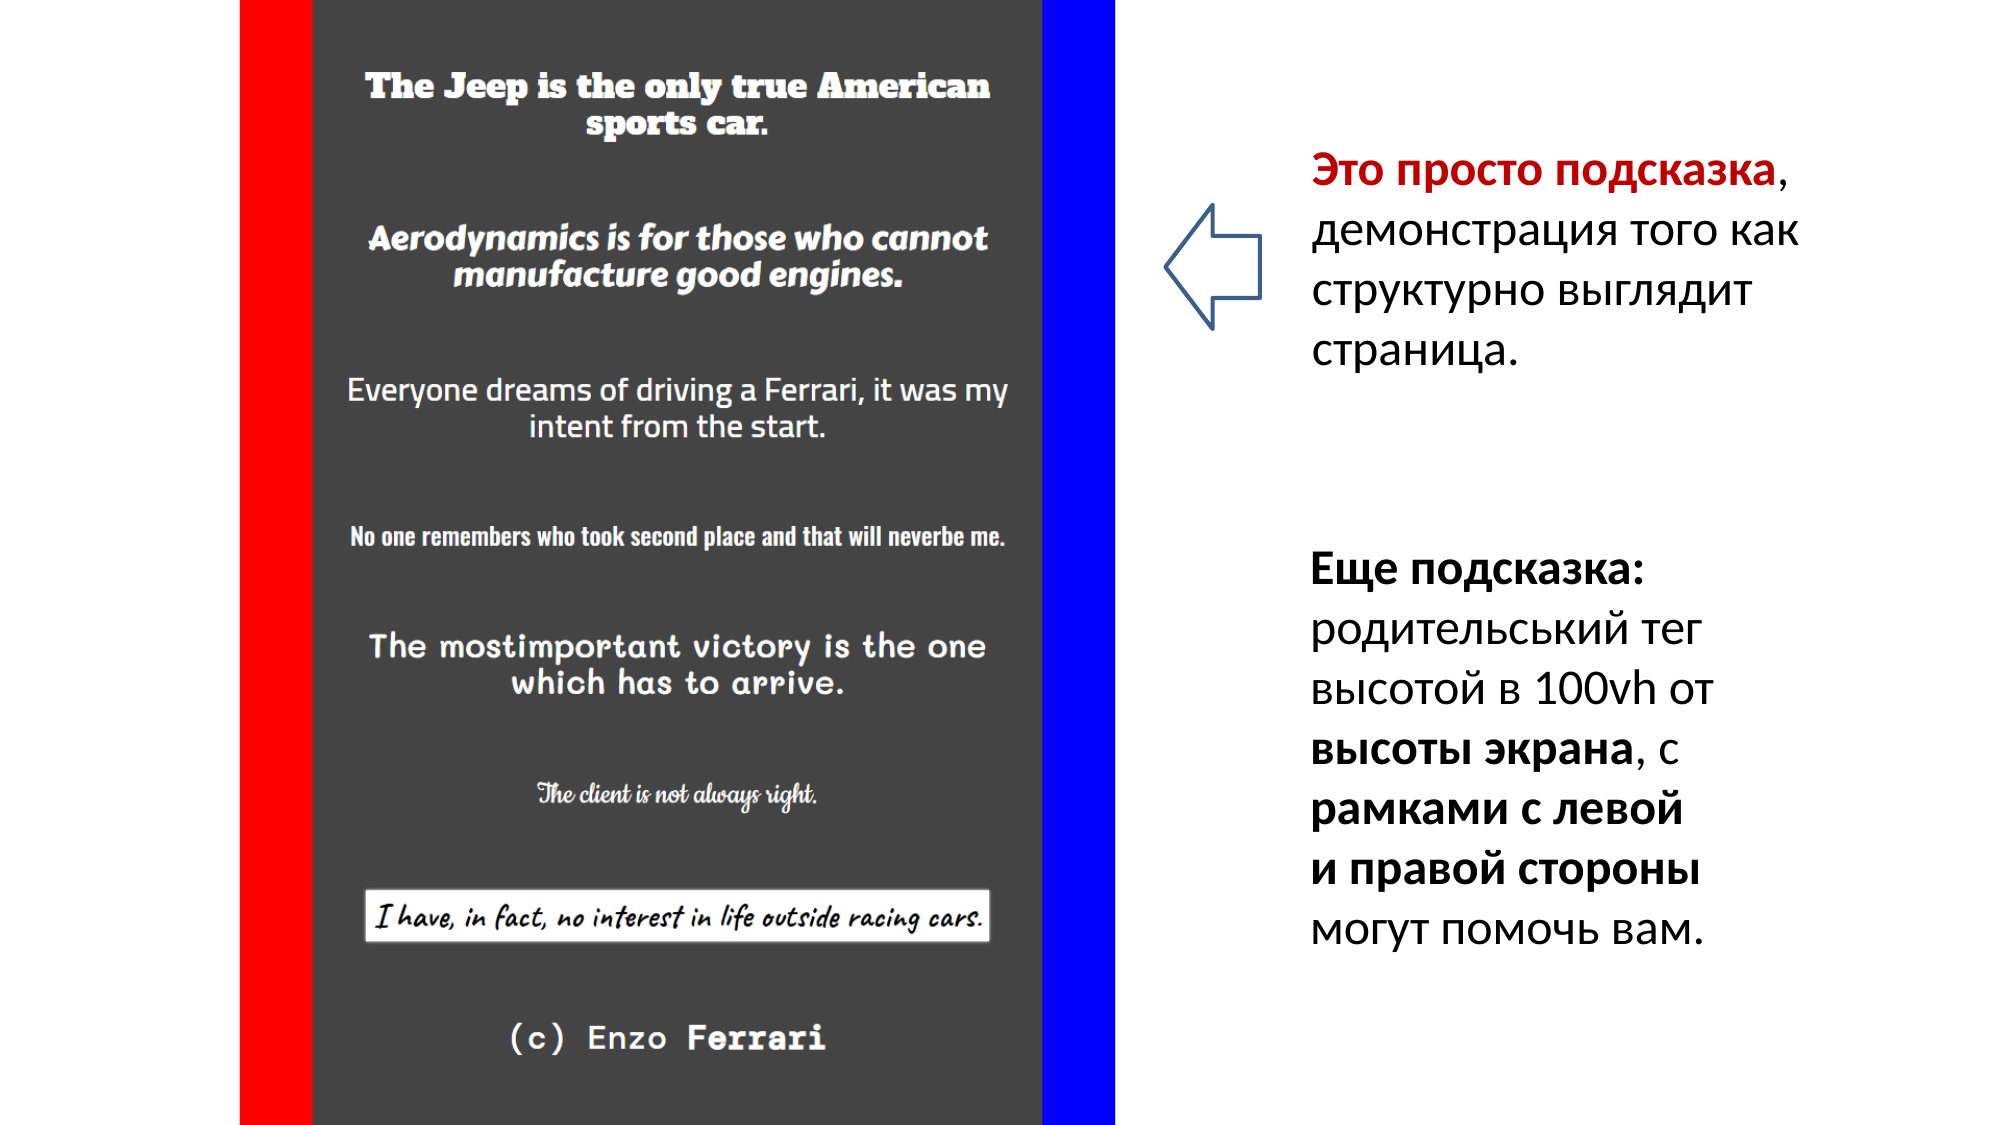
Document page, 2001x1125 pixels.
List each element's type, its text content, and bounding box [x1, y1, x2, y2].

text_box Это просто подсказка, демонстрация того как структурно выглядит страница. [1318, 127, 1816, 383]
text_box Еще подсказка: родительський тег высотой в 100vh от высоты экрана, с рамками с левой и правой стороны могут помочь вам. [1318, 527, 1733, 962]
picture [38, 0, 1315, 1125]
